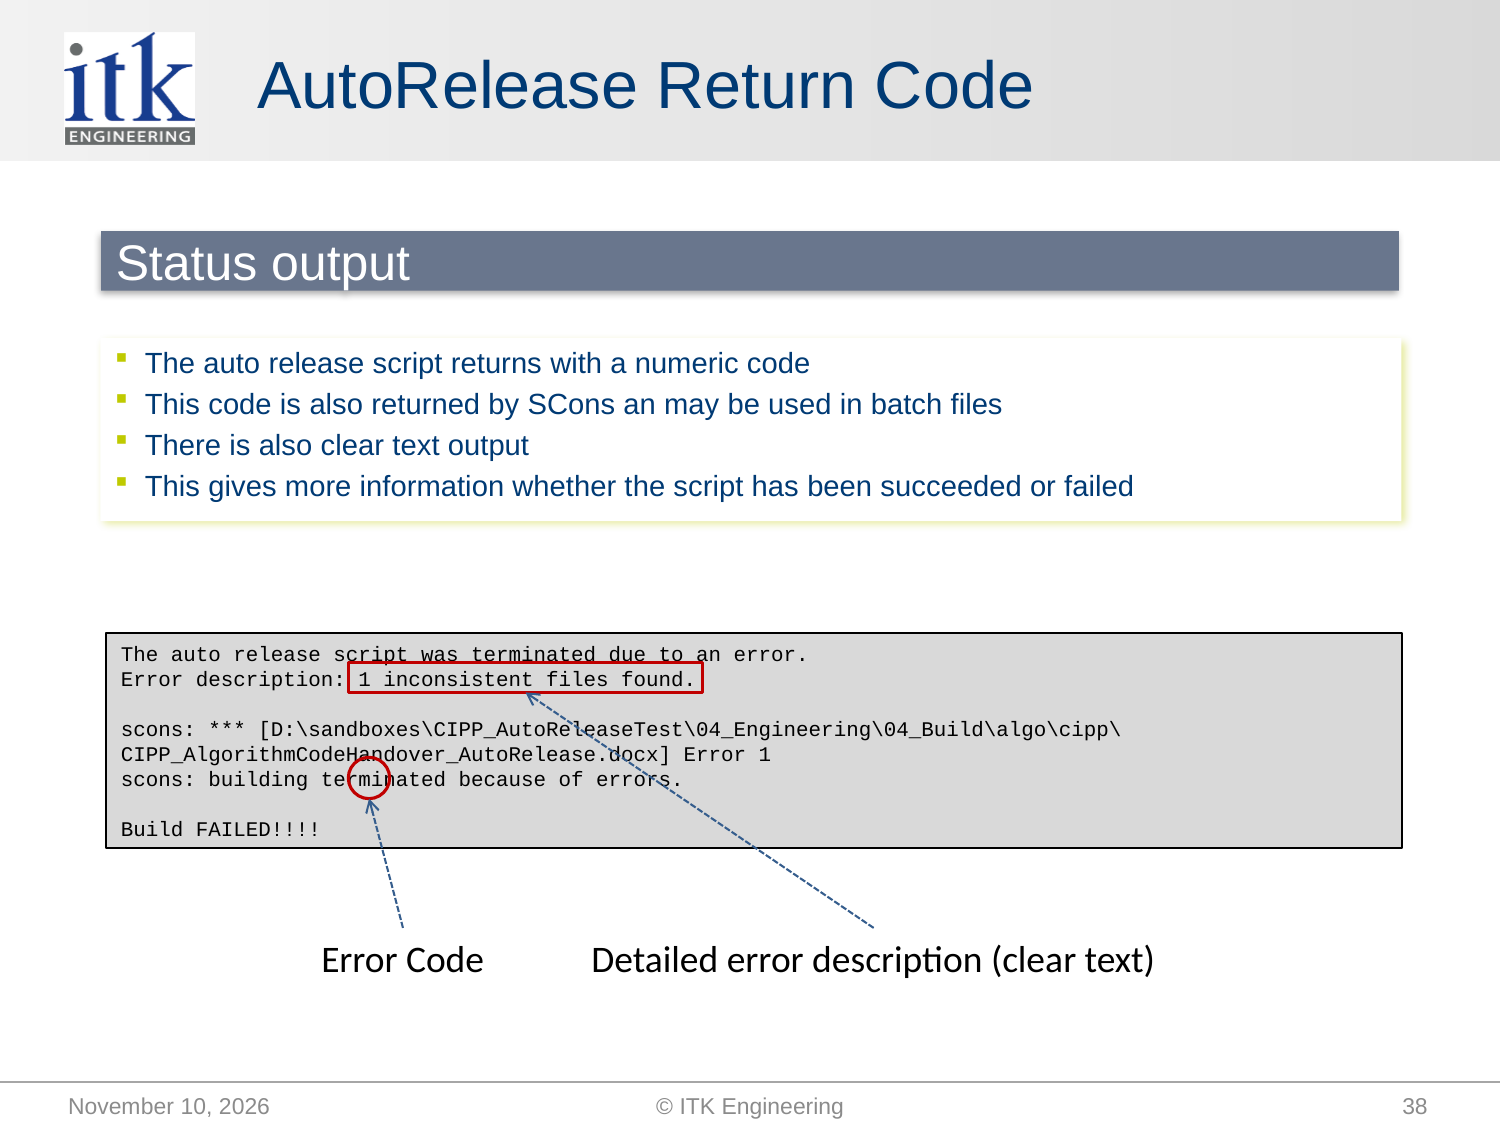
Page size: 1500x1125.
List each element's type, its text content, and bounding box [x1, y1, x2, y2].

footer © ITK Engineering [512, 1075, 988, 1125]
text_box Detailed error description (clear text) [576, 927, 1171, 988]
text_box The auto release script was terminated due to an error. Error description: 1 inconsistent files found. scons: *** [D:\sandboxes\CIPP_AutoReleaseTest\04_Engineering\04_Build\algo\cipp\CIPP_AlgorithmCodeHandover_AutoRelease.docx] Error 1 scons: building terminated because of errors. Build FAILED!!!! [106, 633, 1403, 848]
text_box [346, 755, 392, 801]
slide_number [53, 1075, 404, 1125]
picture [64, 32, 195, 145]
text_box Error Code [306, 927, 500, 988]
slide_number 38 [1092, 1075, 1443, 1125]
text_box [368, 798, 404, 929]
text_box Status output [101, 231, 1399, 291]
title AutoRelease Return Code [242, 18, 1447, 145]
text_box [525, 692, 874, 929]
text_box The auto release script returns with a numeric code This code is also returned by SCons an may be used in batch files There is also clear text output This gives more information whether the script has been succeeded or failed [100, 338, 1402, 522]
text_box [346, 661, 705, 694]
